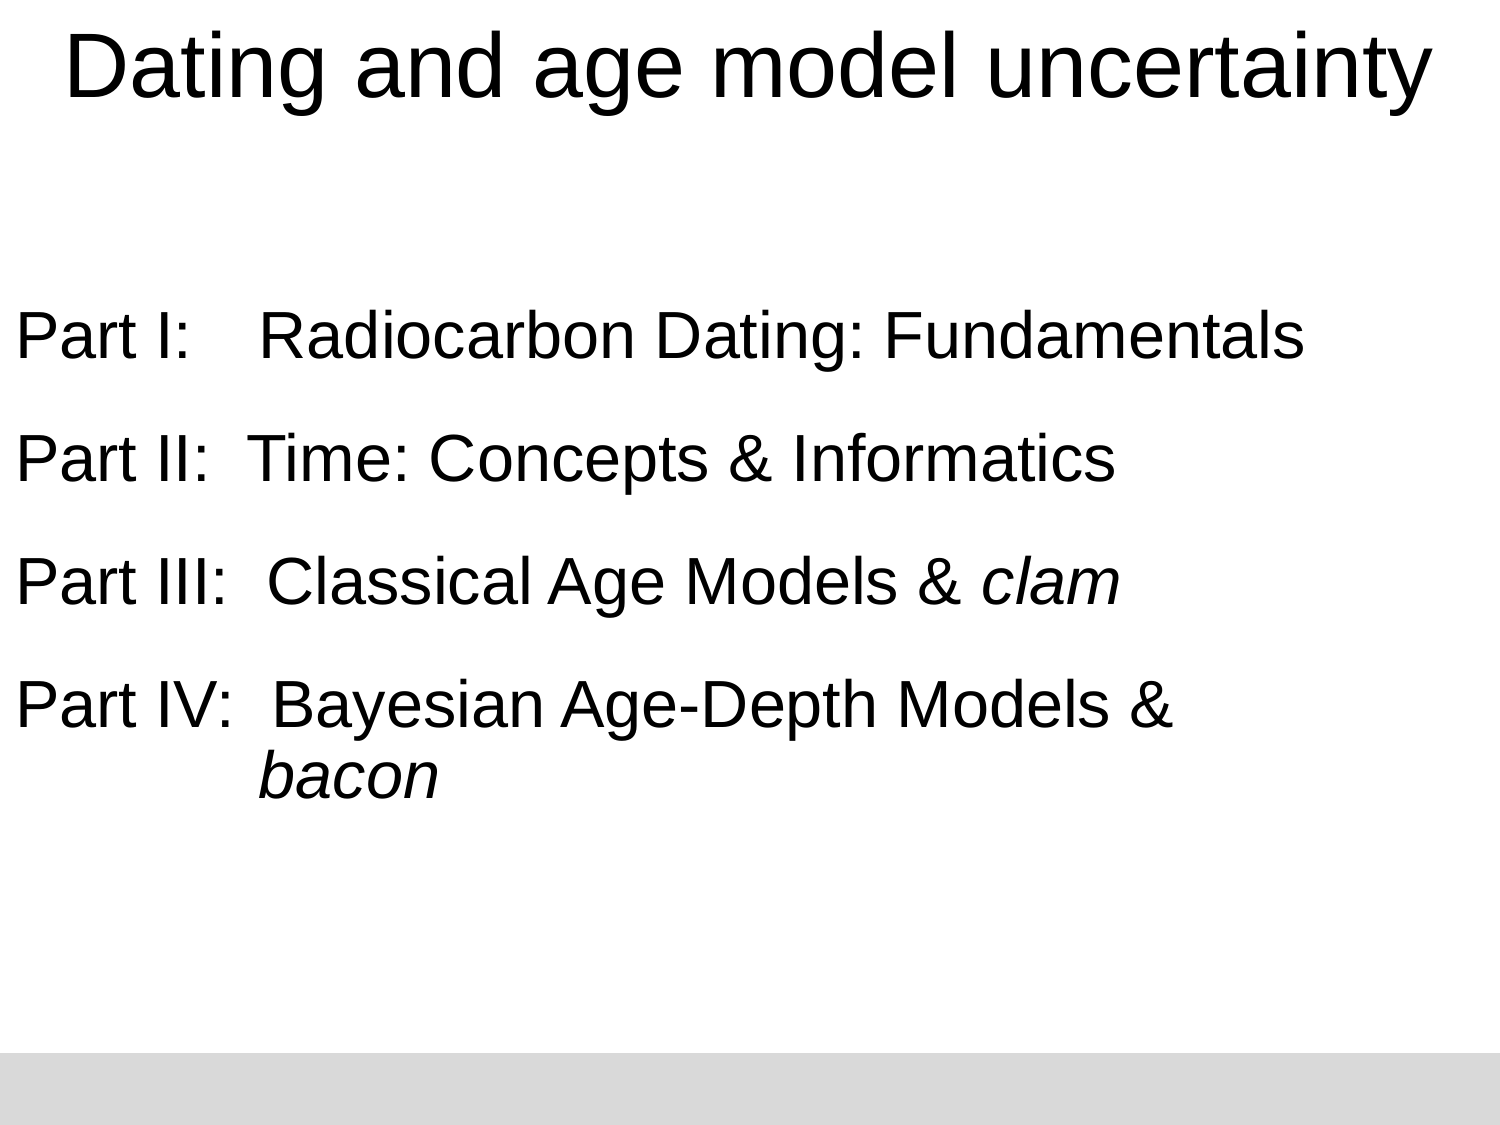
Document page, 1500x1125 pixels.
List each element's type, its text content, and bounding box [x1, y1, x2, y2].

title Dating and age model uncertainty [0, 0, 1500, 122]
list Part I: Radiocarbon Dating: Fundamentals Part II: Time: Concepts & Informatics Part III: Classical Age Models & clam Part IV: Bayesian Age-Depth Models & bacon [0, 293, 1375, 954]
